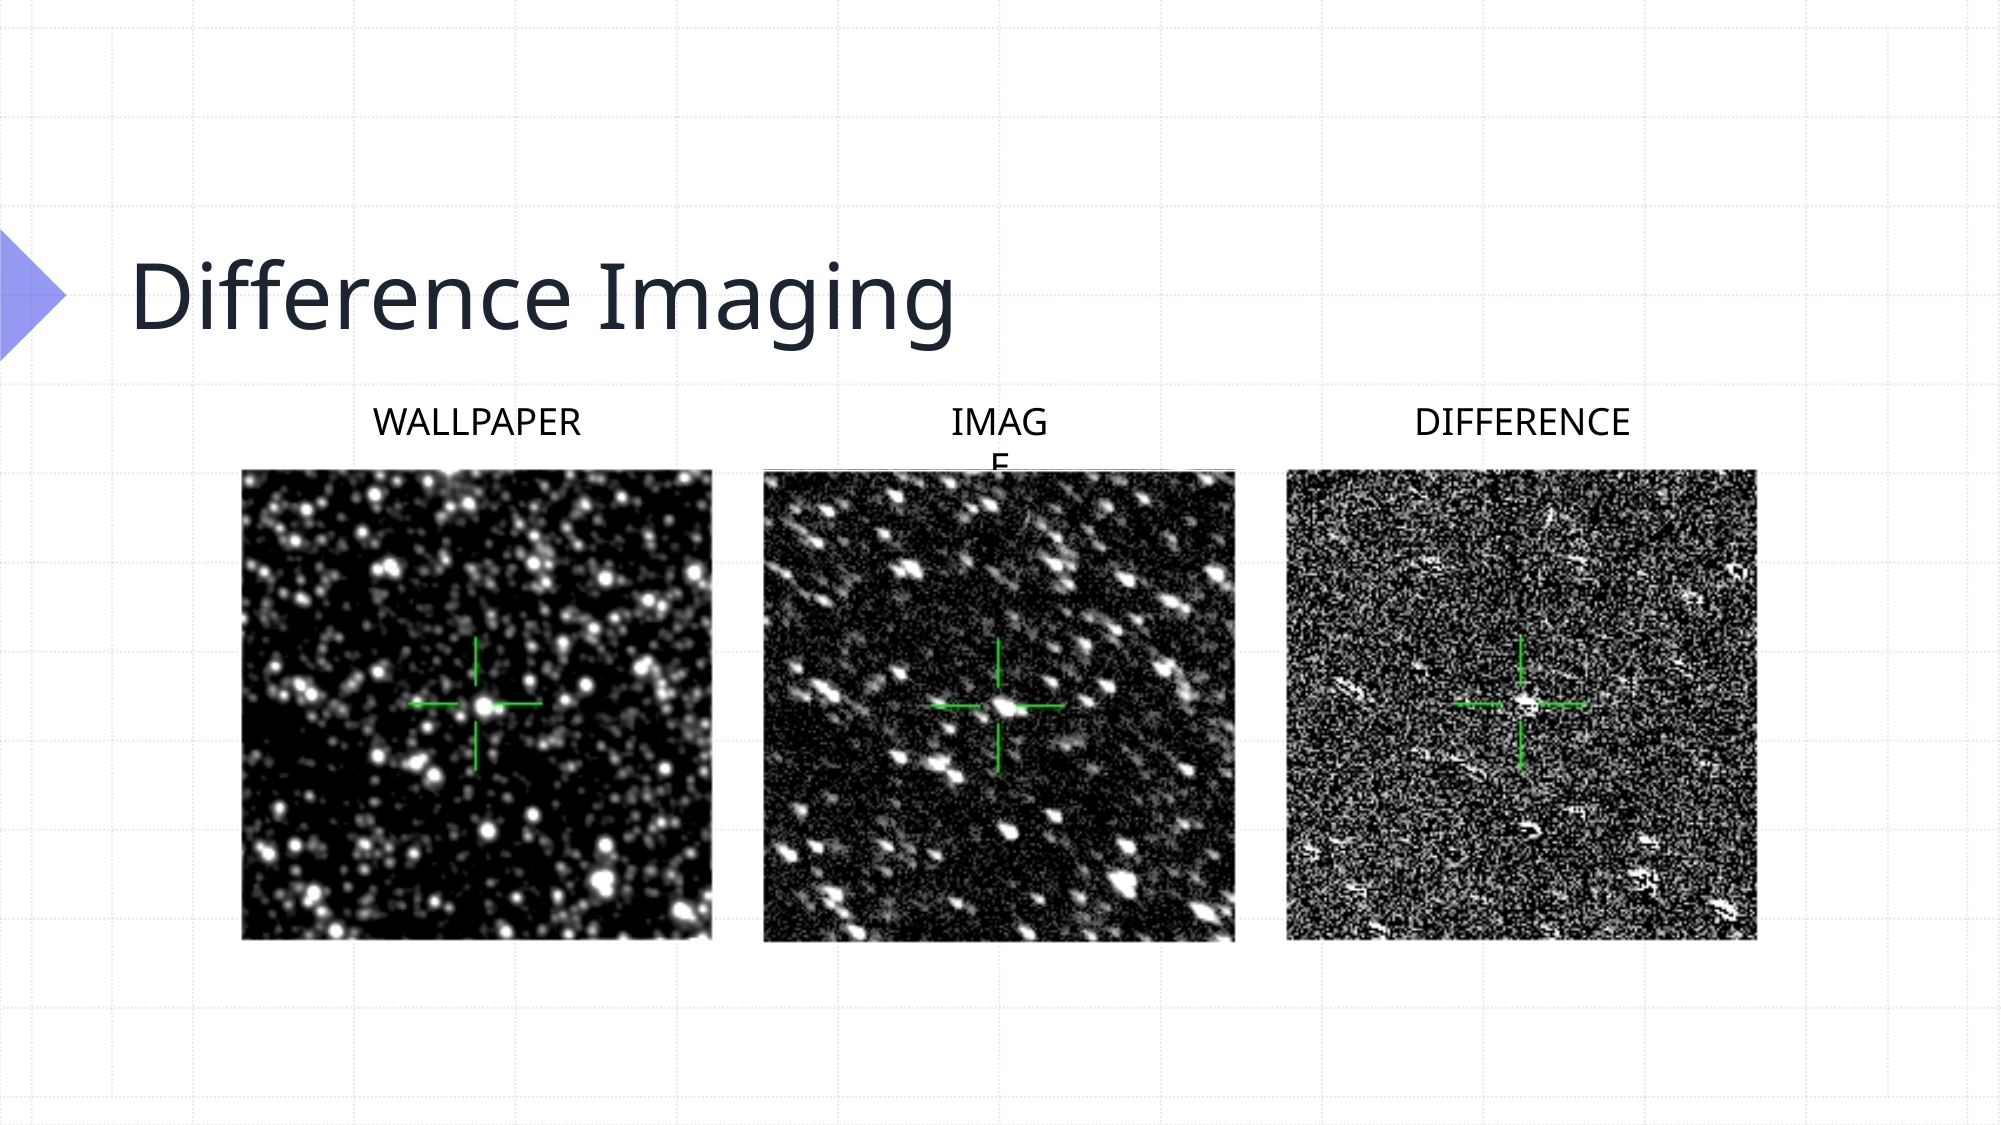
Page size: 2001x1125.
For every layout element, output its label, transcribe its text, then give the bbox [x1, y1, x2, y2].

text_box IMAGE [928, 390, 1072, 468]
title Difference Imaging [113, 119, 1808, 356]
text_box WALLPAPER [303, 390, 652, 451]
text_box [240, 468, 1760, 945]
text_box DIFFERENCE [1378, 390, 1667, 451]
